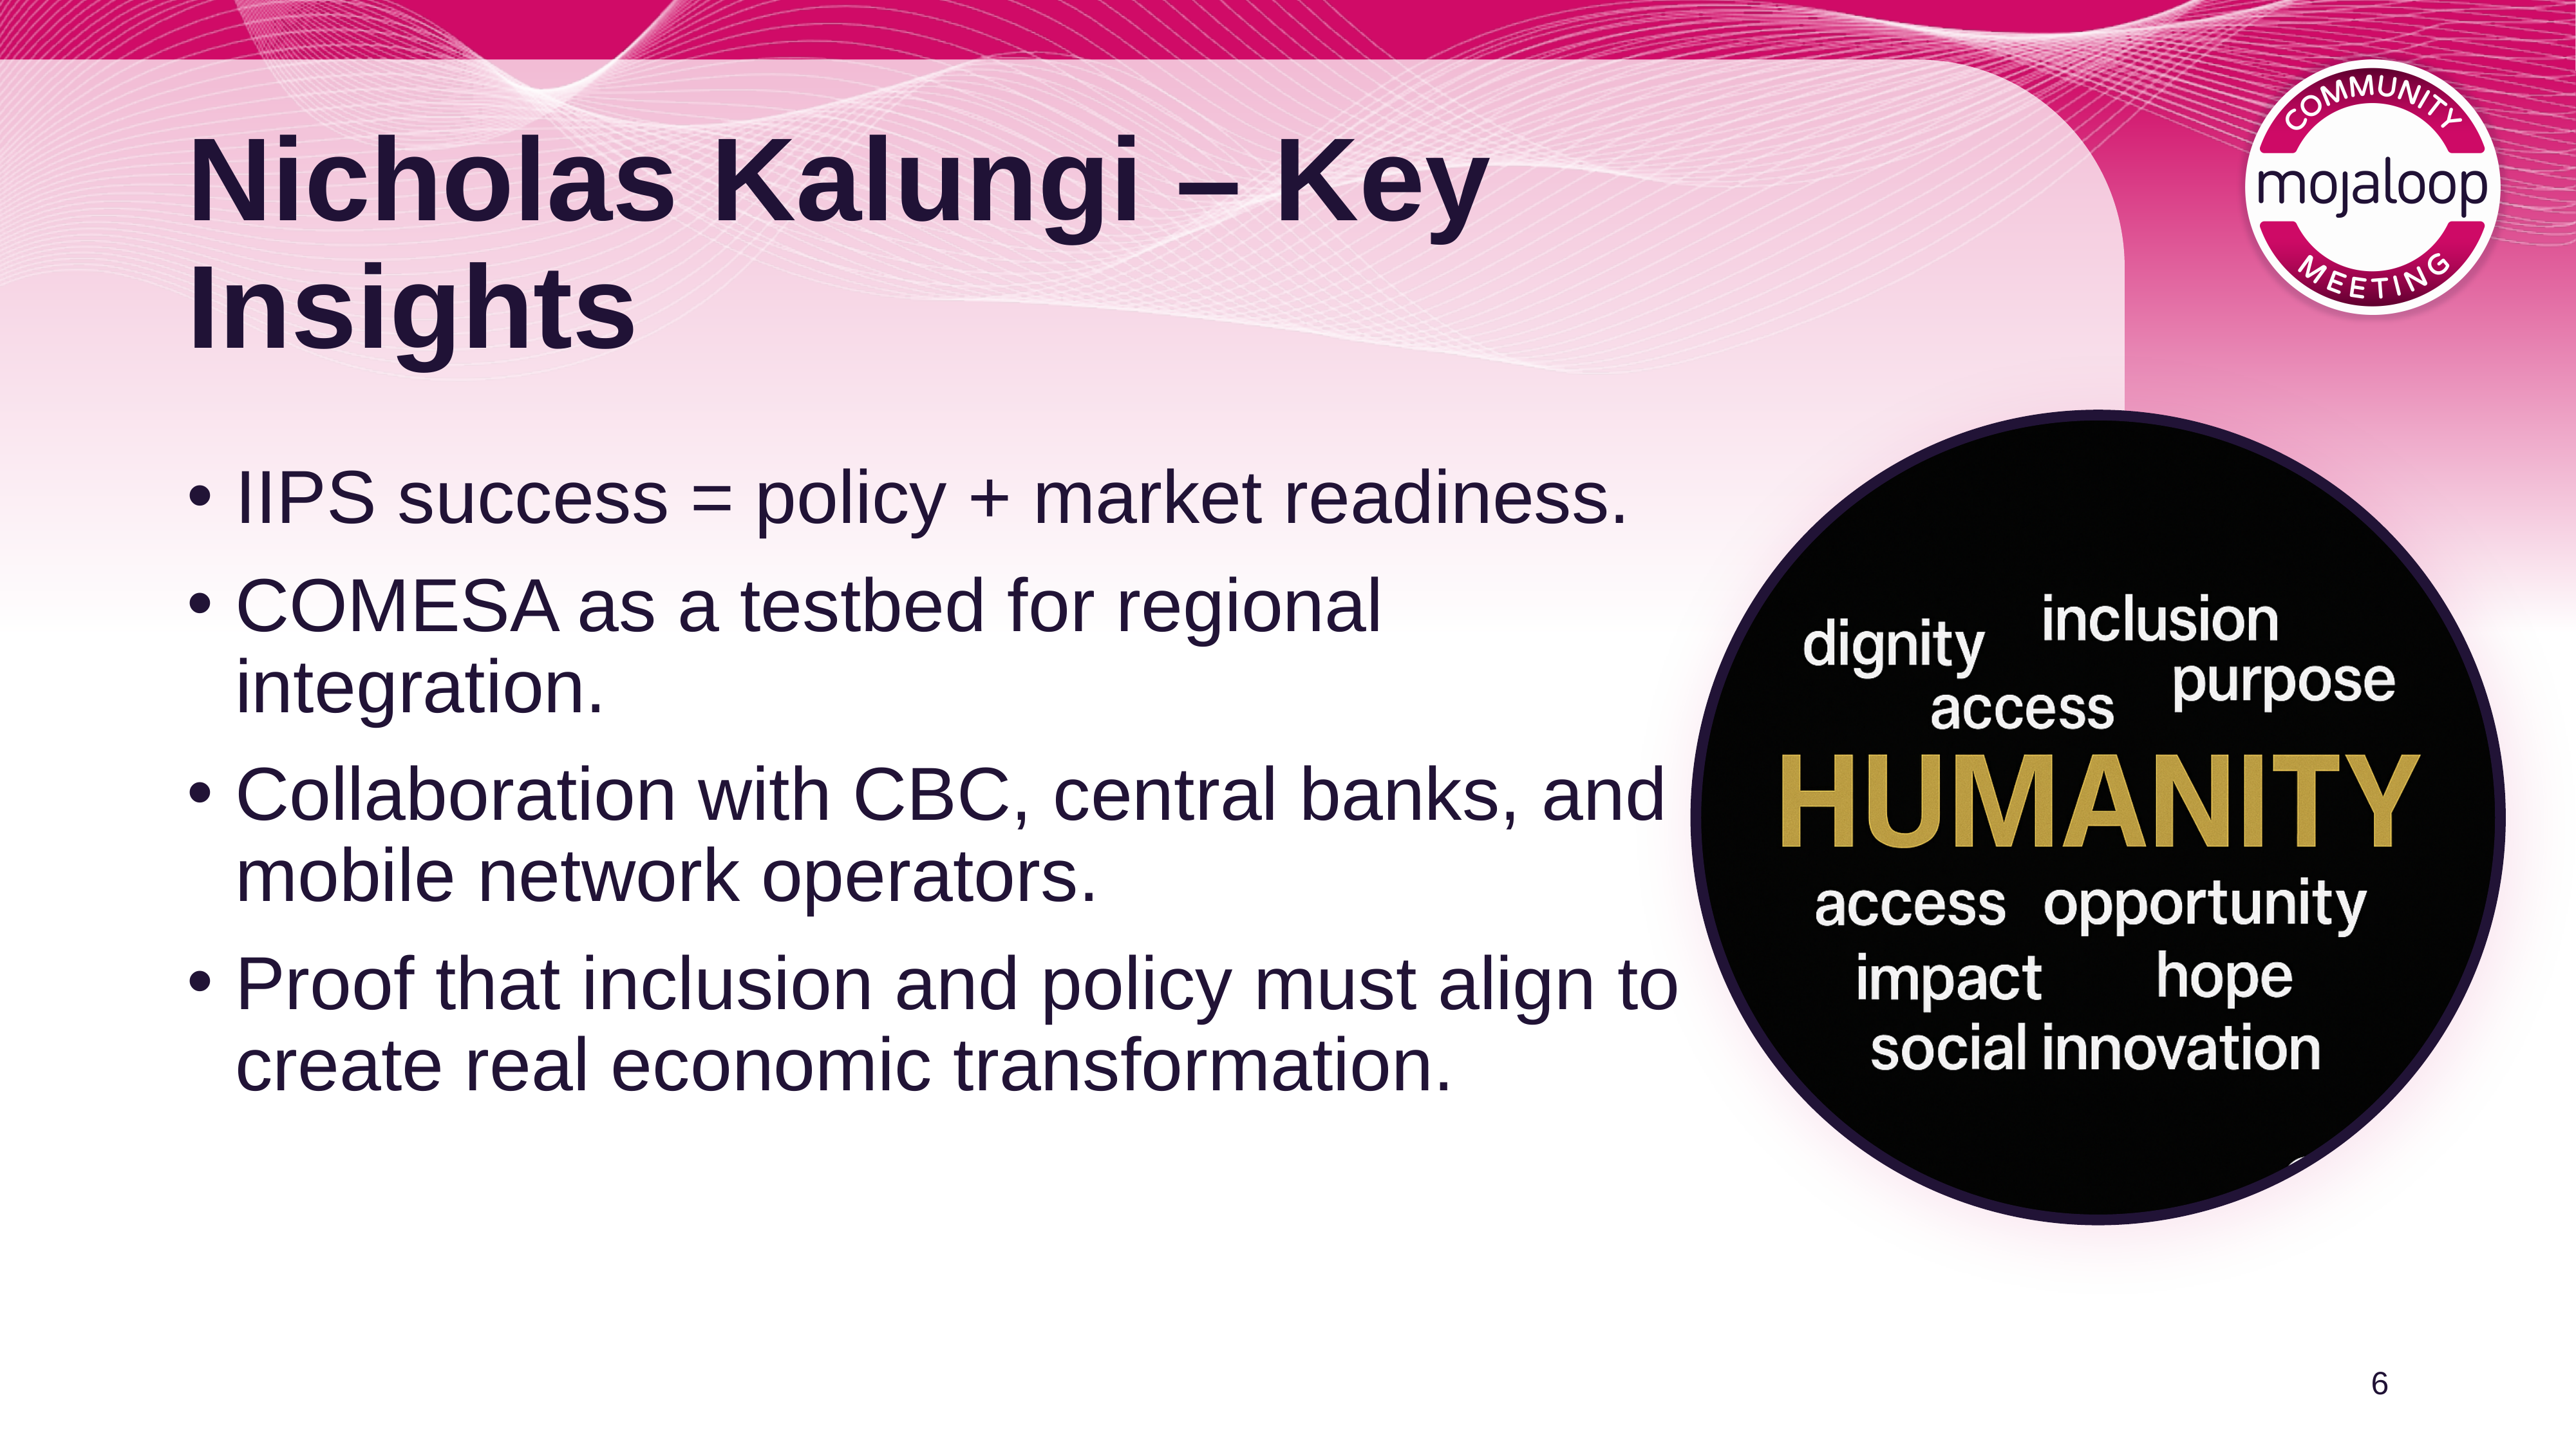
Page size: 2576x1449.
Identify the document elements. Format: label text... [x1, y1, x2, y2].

title Nicholas Kalungi – Key Insights [177, 77, 1797, 415]
slide_number 6 [1819, 1343, 2399, 1421]
list IIPS success = policy + market readiness. COMESA as a testbed for regional integration. Collaboration with CBC, central banks, and mobile network operators. Proof that inclusion and policy must align to create real economic transformation. [177, 453, 1709, 1264]
picture [0, 0, 2576, 1220]
